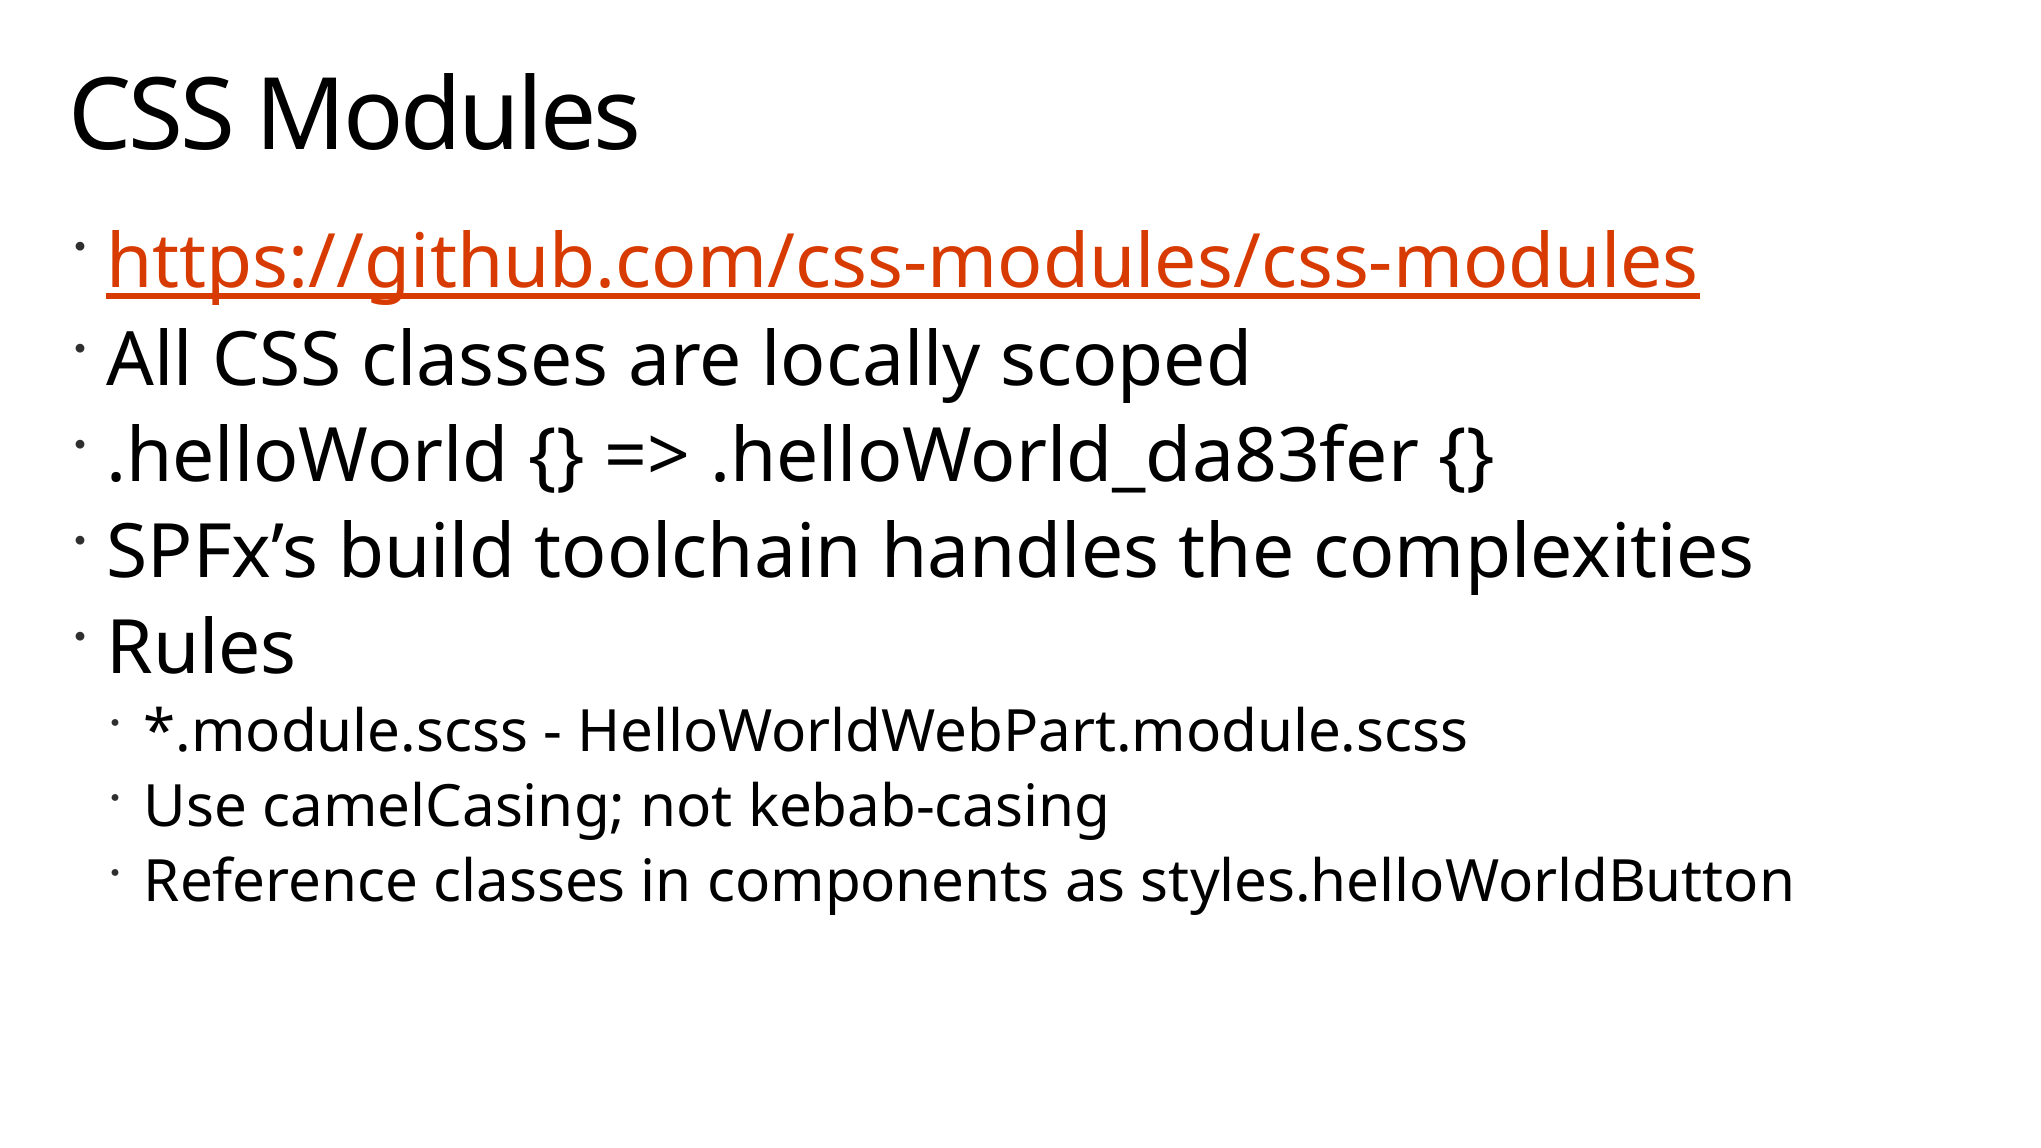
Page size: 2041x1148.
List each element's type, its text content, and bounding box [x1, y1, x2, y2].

title CSS Modules [45, 48, 1996, 199]
list https://github.com/css-modules/css-modules All CSS classes are locally scoped .helloWorld {} => .helloWorld_da83fer {} SPFx’s build toolchain handles the complexities Rules *.module.scss - HelloWorldWebPart.module.scss Use camelCasing; not kebab-casing Reference classes in components as styles.helloWorldButton [45, 199, 1996, 567]
